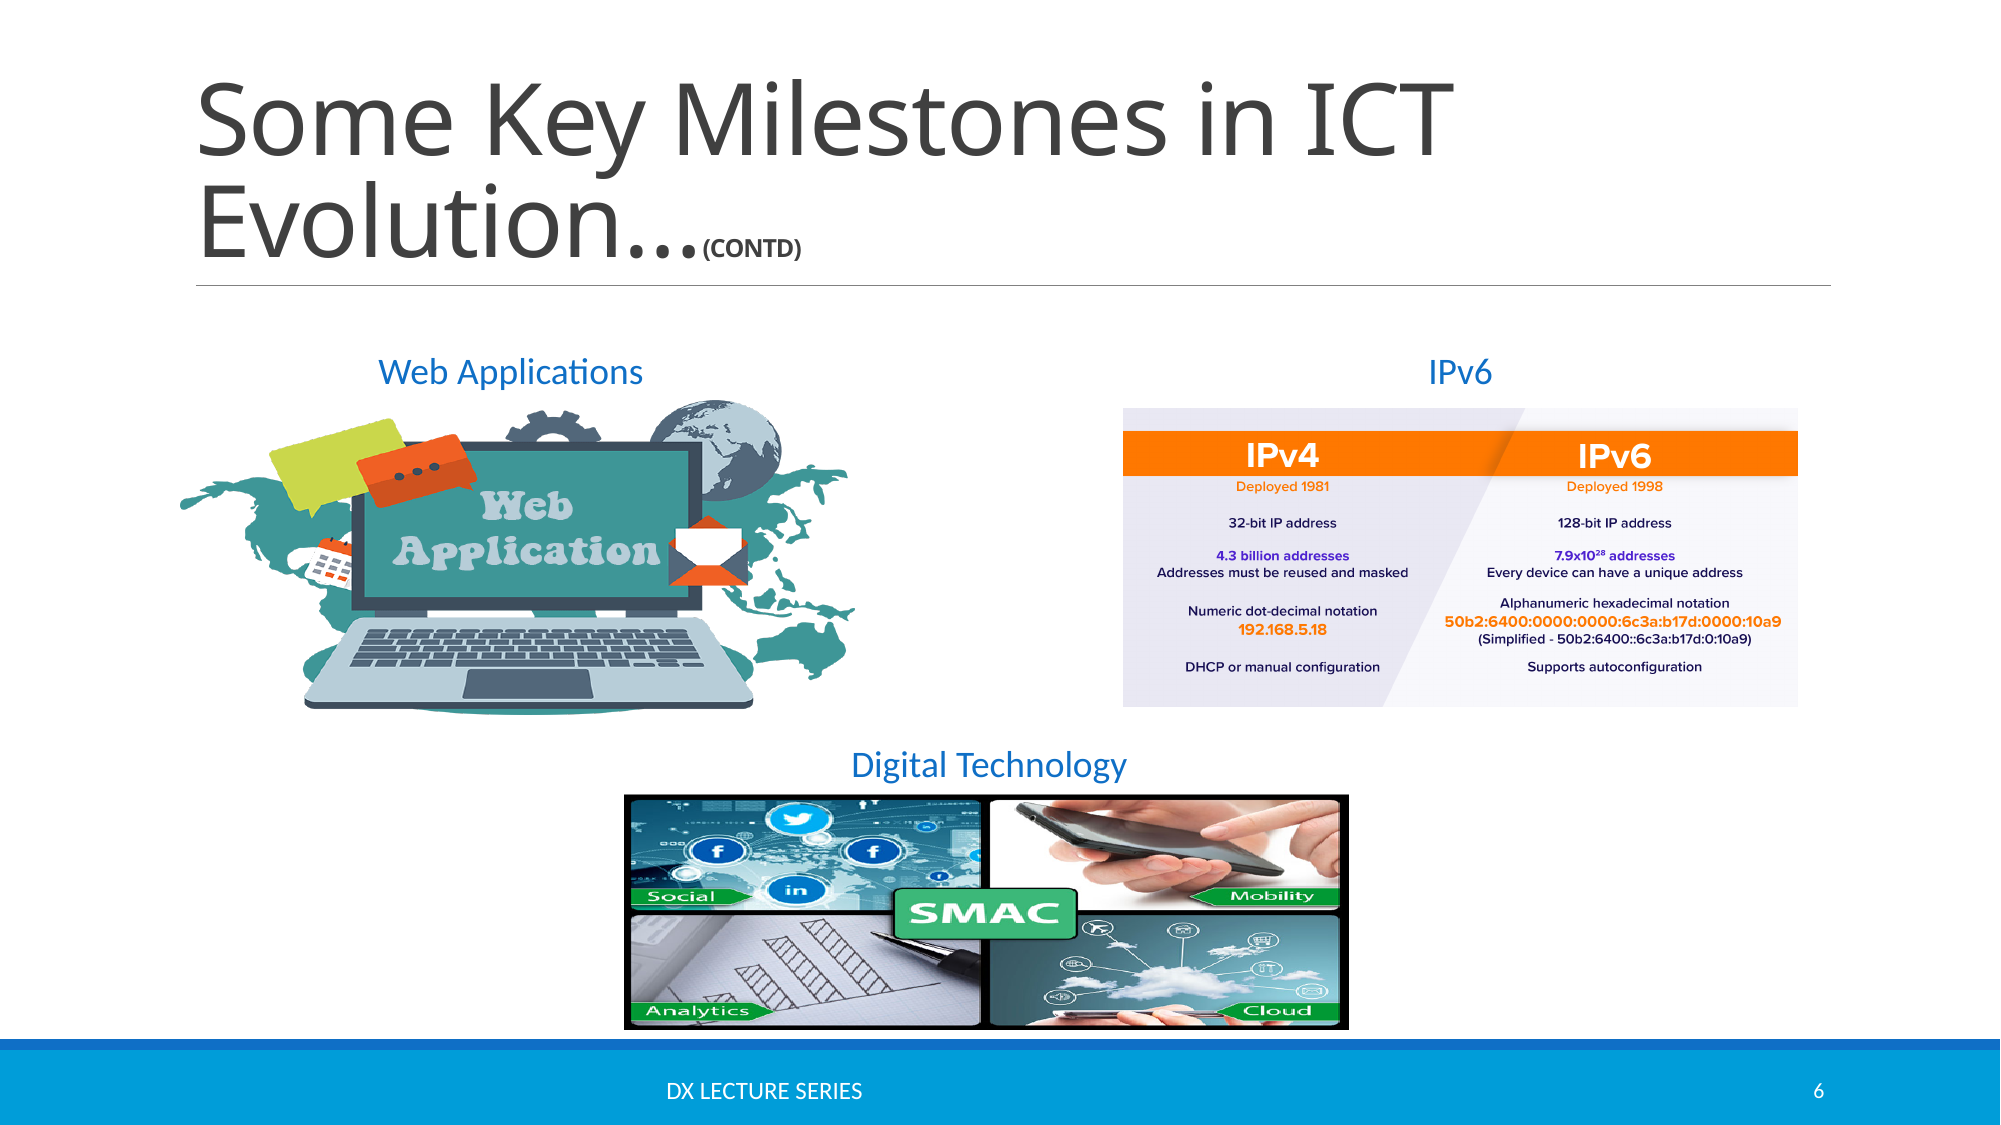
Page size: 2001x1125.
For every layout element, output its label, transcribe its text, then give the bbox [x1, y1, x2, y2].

picture [621, 793, 1357, 1032]
picture [179, 400, 855, 715]
title Some Key Milestones in ICT Evolution…(CONTD) [180, 47, 1830, 285]
picture [1123, 408, 1798, 707]
slide_number 6 [1624, 1059, 1840, 1120]
text_box IPv6 [1194, 339, 1727, 400]
text_box Web Applications [244, 339, 778, 400]
text_box Digital Technology [723, 732, 1256, 793]
footer DX Lecture Series [604, 1059, 1396, 1120]
